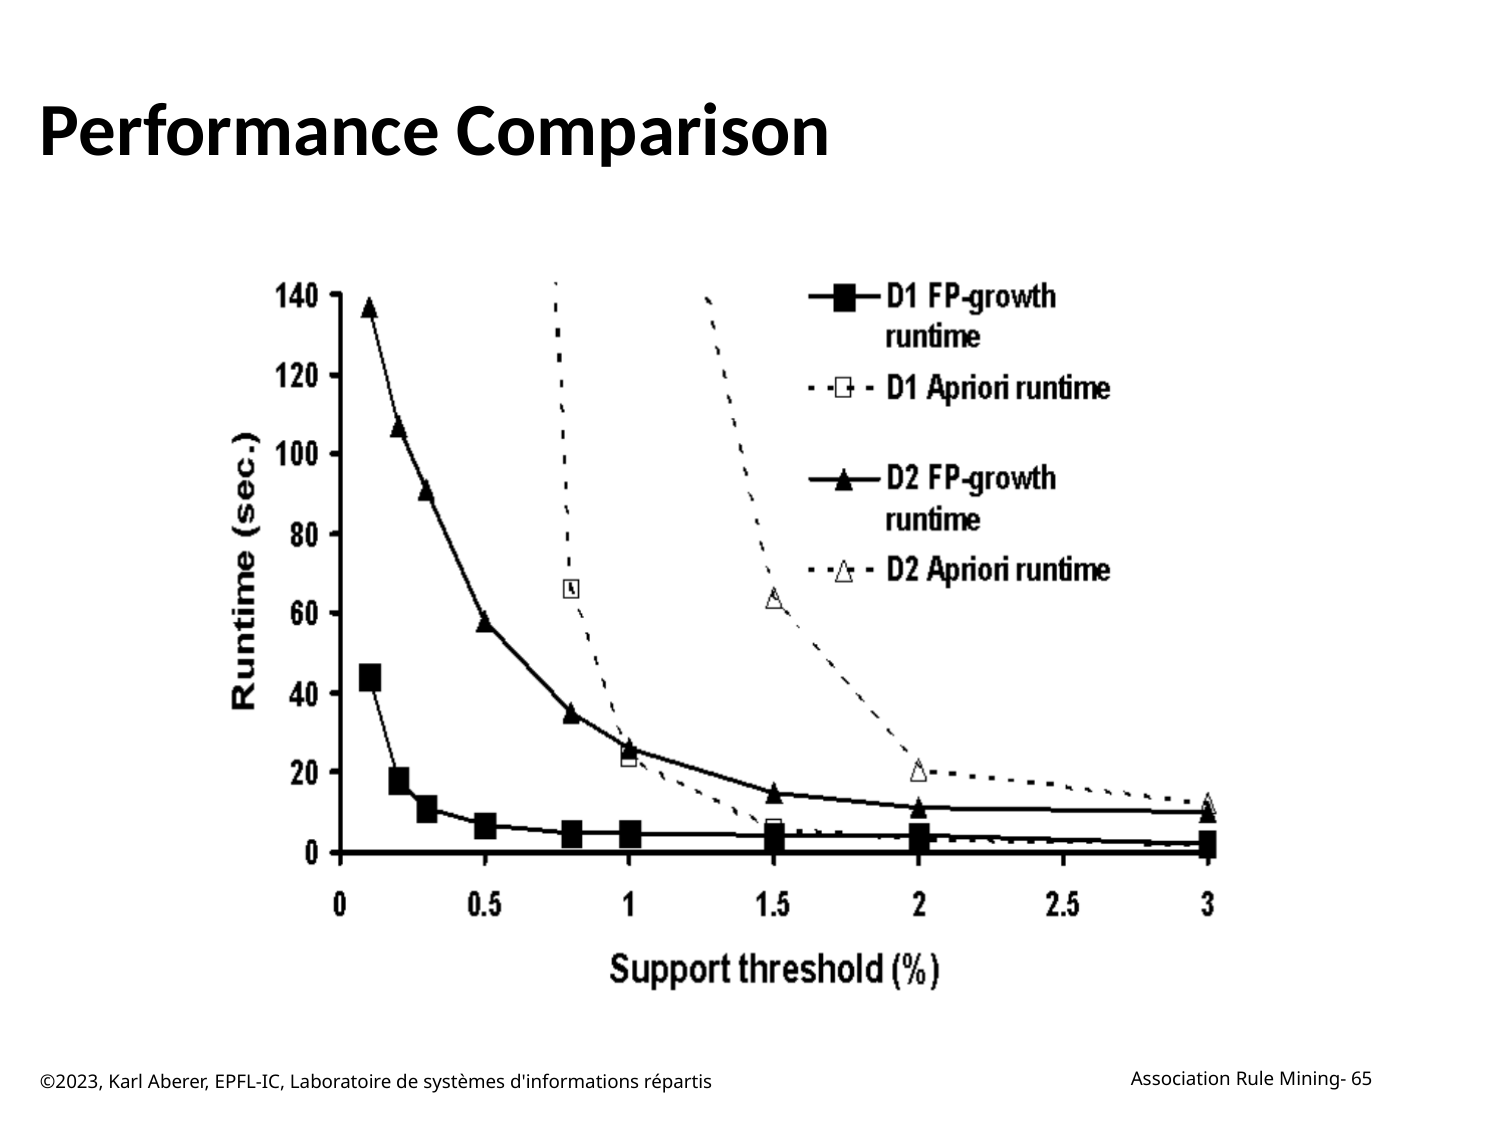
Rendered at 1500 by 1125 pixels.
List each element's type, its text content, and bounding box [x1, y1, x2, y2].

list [108, 219, 1314, 1046]
footer ©2023, Karl Aberer, EPFL-IC, Laboratoire de systèmes d'informations répartis [24, 1062, 988, 1101]
title Performance Comparison [24, 49, 1388, 201]
